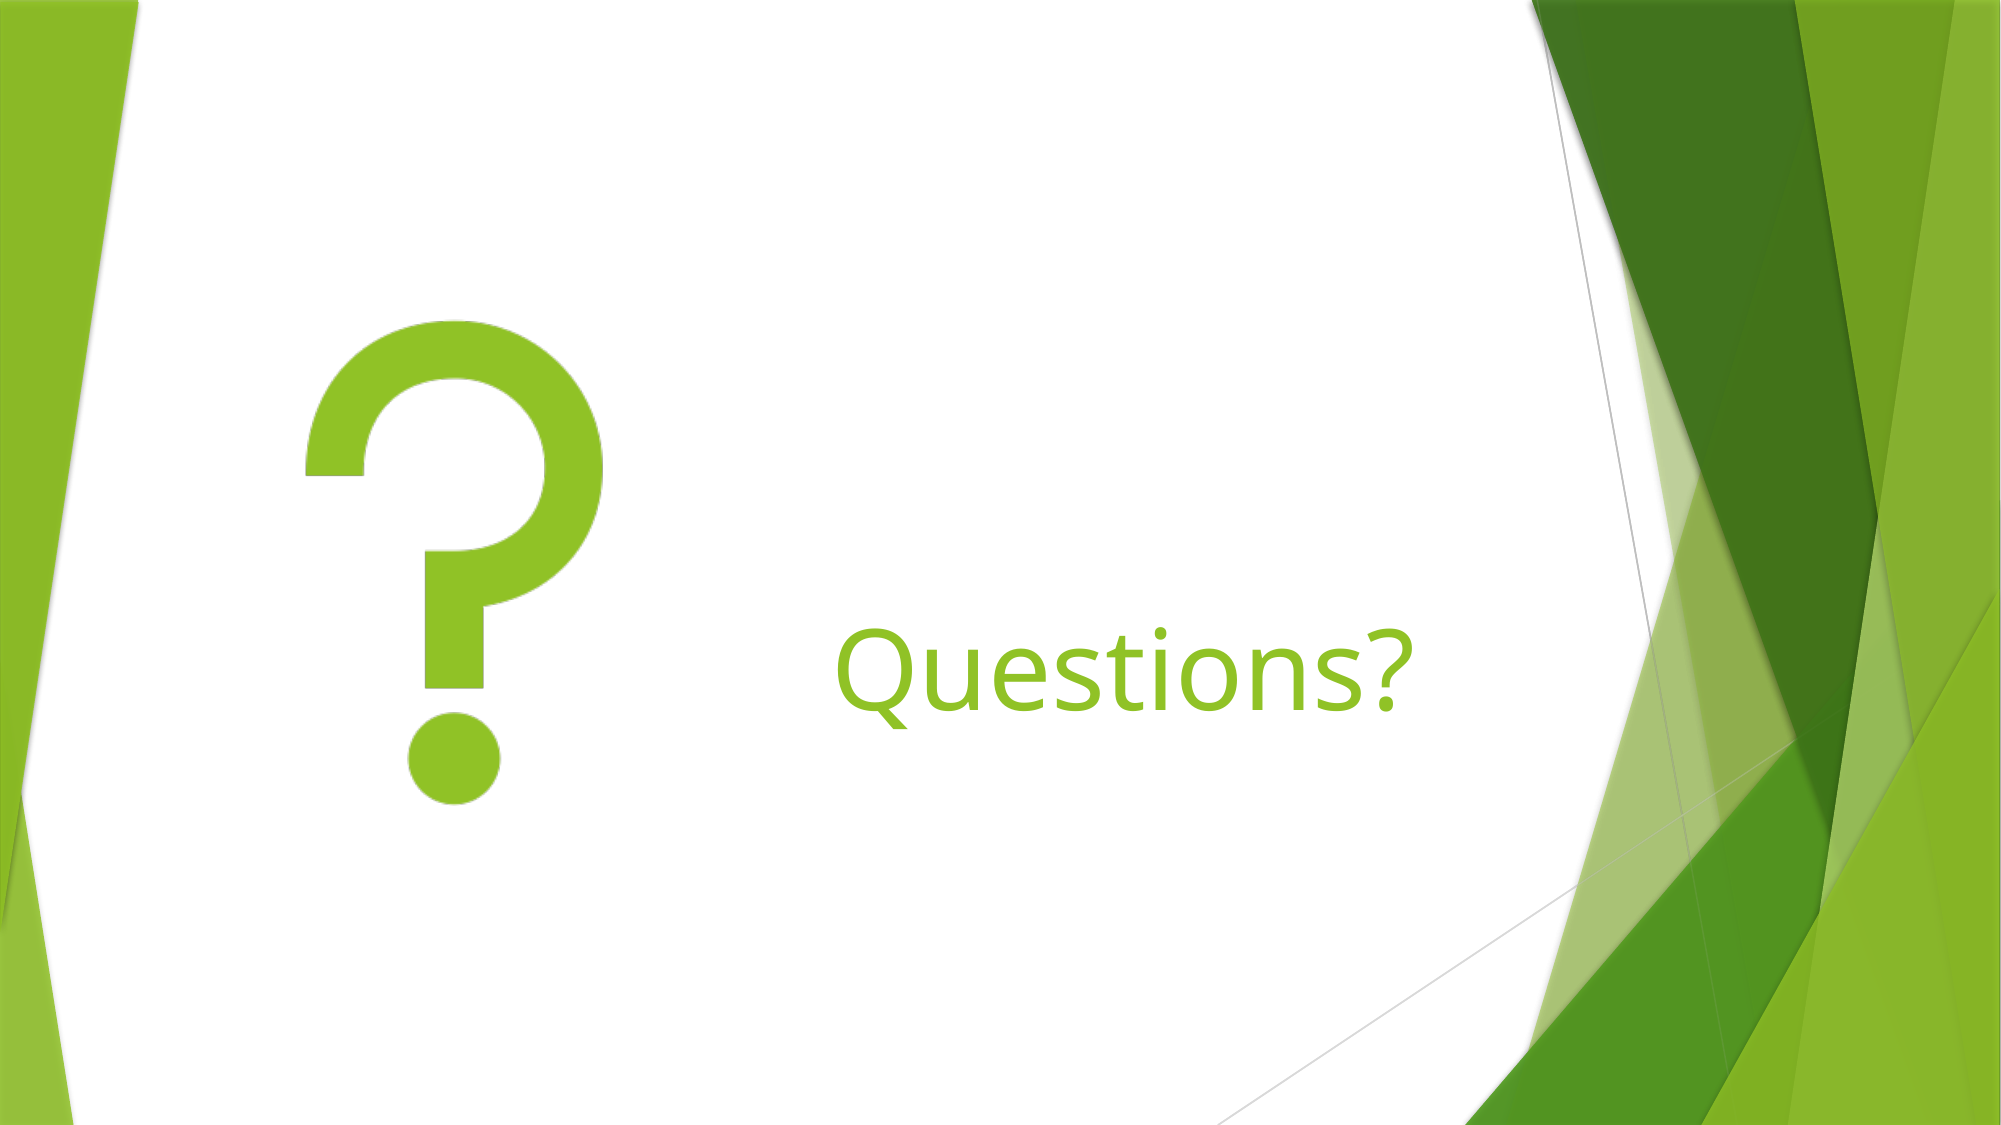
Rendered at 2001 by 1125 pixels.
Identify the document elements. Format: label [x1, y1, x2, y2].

picture [145, 253, 764, 873]
text_box [0, 0, 2000, 1125]
